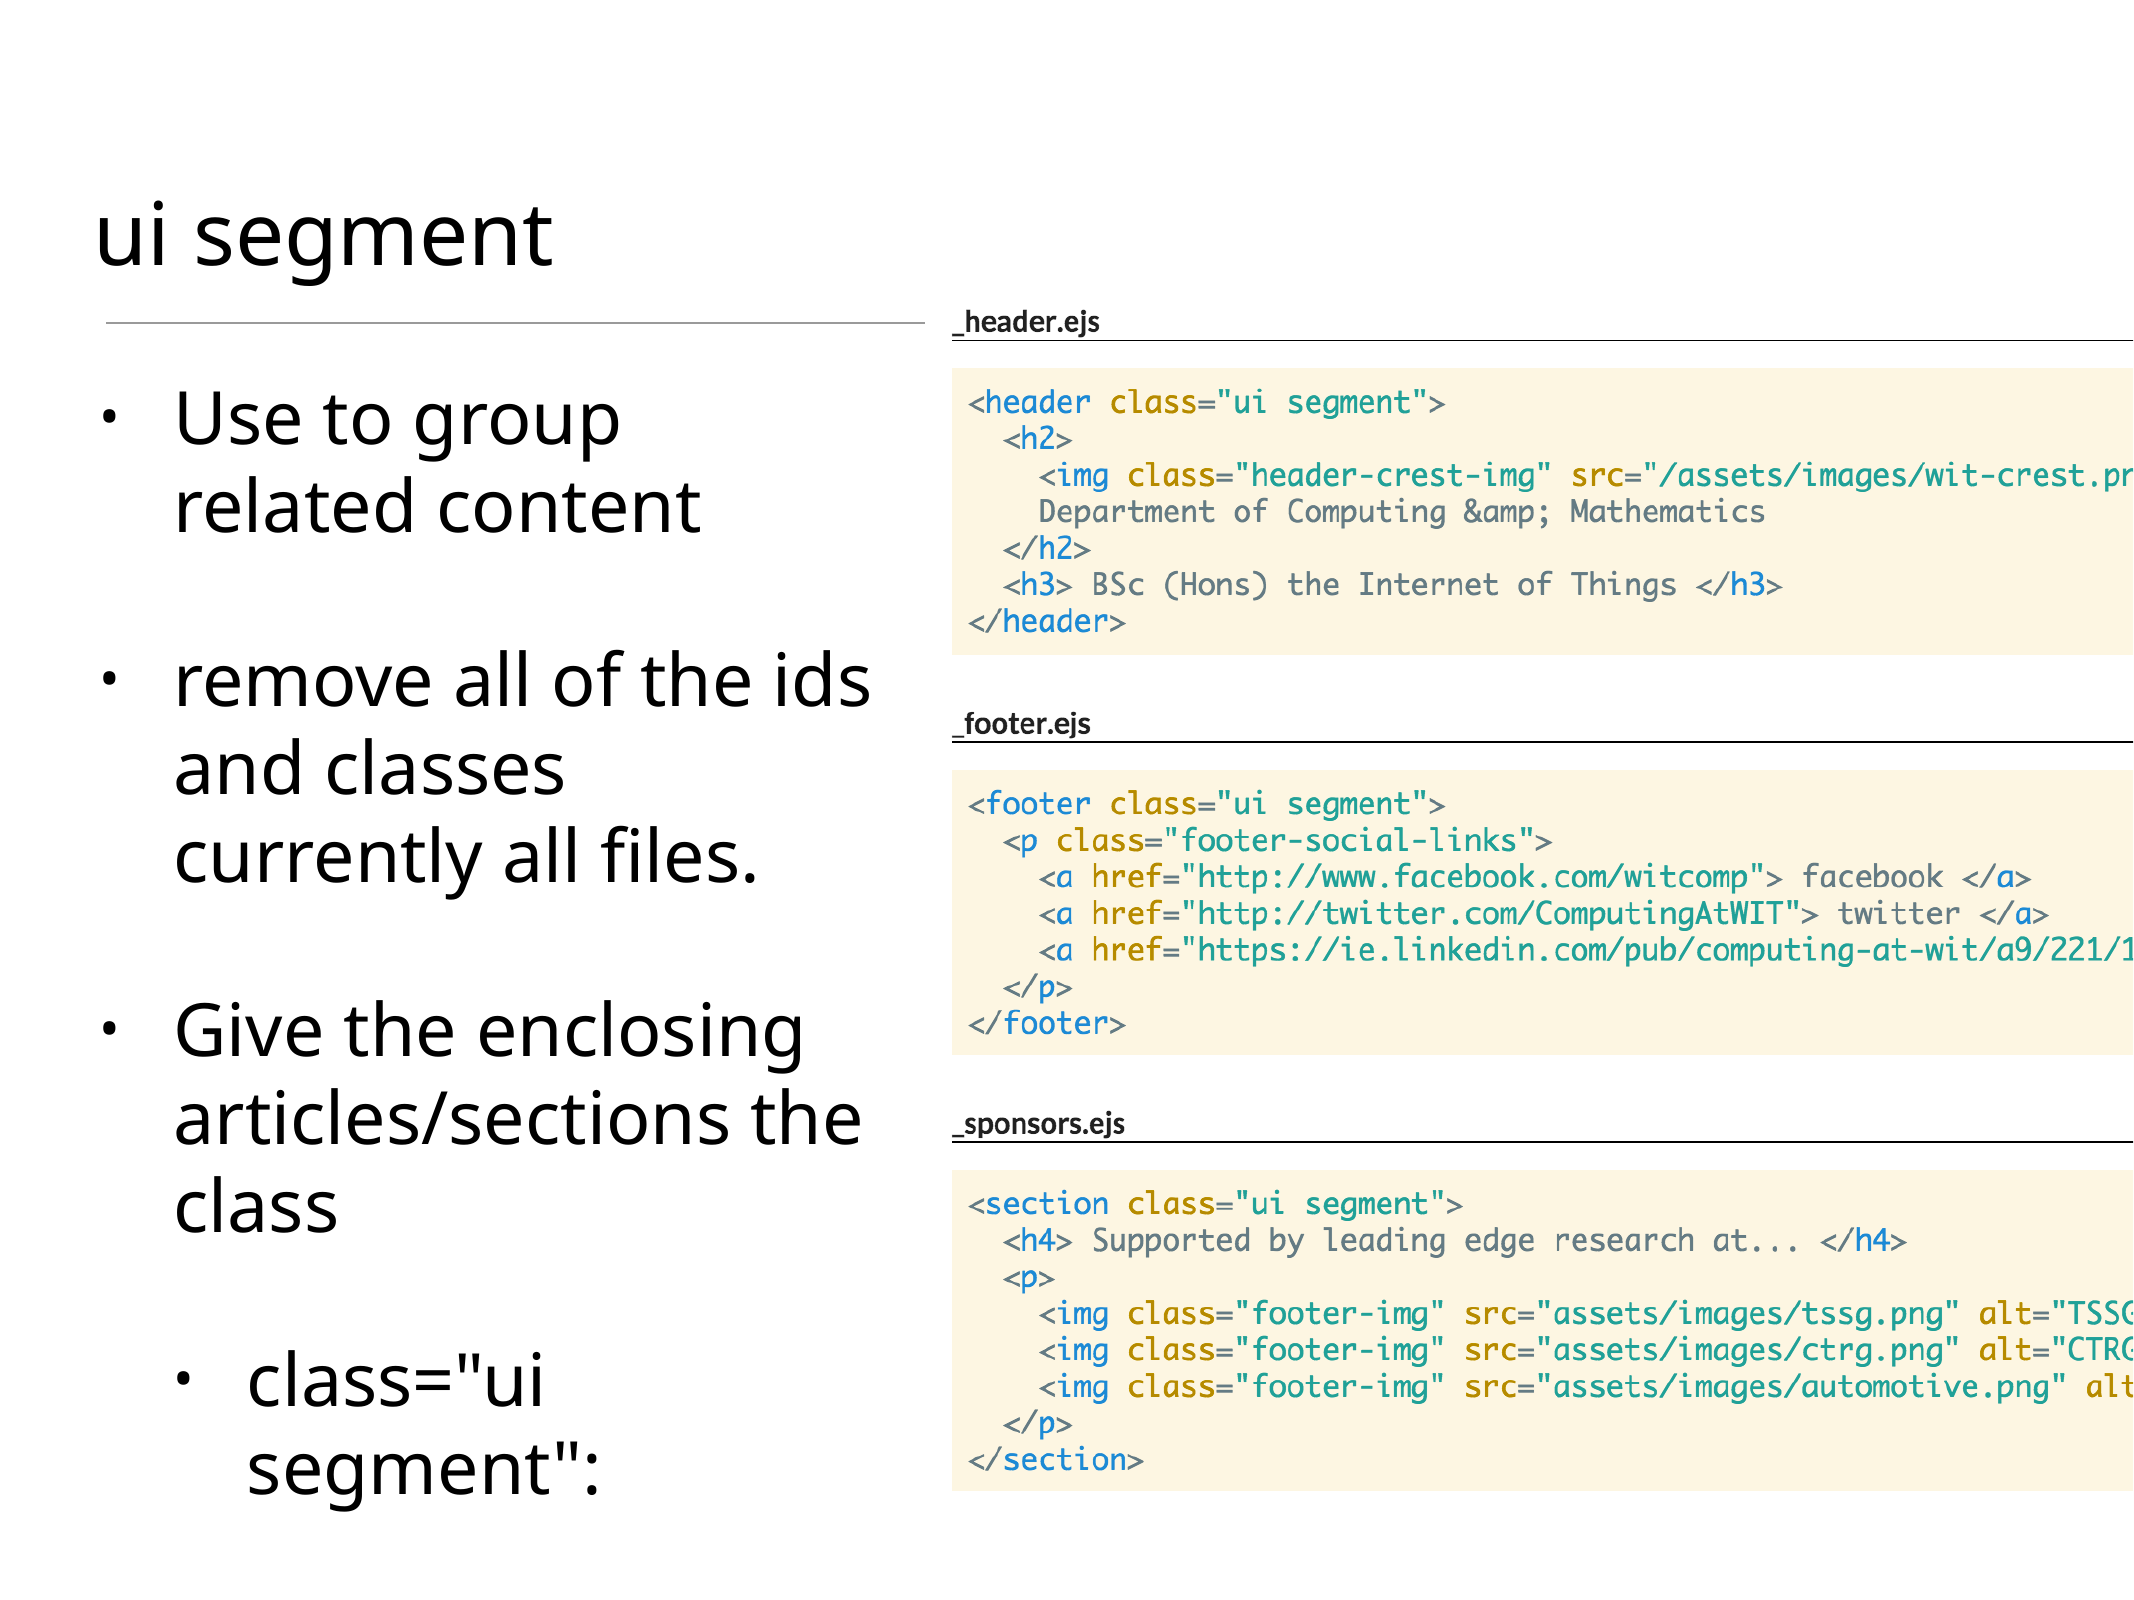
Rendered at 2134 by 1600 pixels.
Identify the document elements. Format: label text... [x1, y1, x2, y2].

title ui segment [93, 53, 2041, 284]
list Use to group related content remove all of the ids and classes currently all files. Give the enclosing articles/sections the class class="ui segment": [91, 362, 890, 1459]
picture [925, 291, 2134, 1506]
